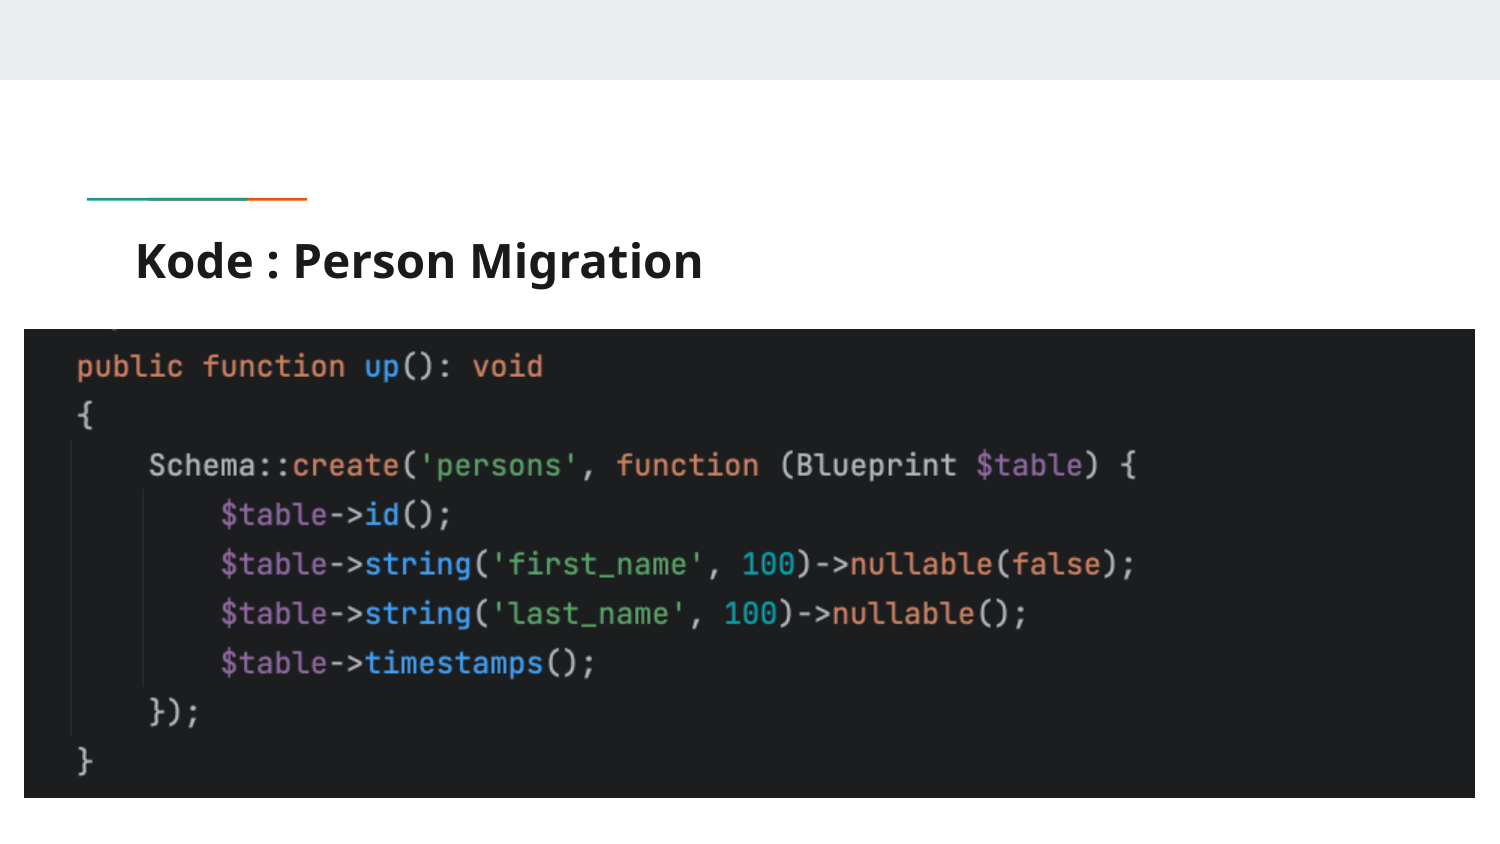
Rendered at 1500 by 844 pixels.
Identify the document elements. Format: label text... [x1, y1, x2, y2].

picture [24, 328, 1476, 799]
title Kode : Person Migration [119, 216, 1381, 305]
